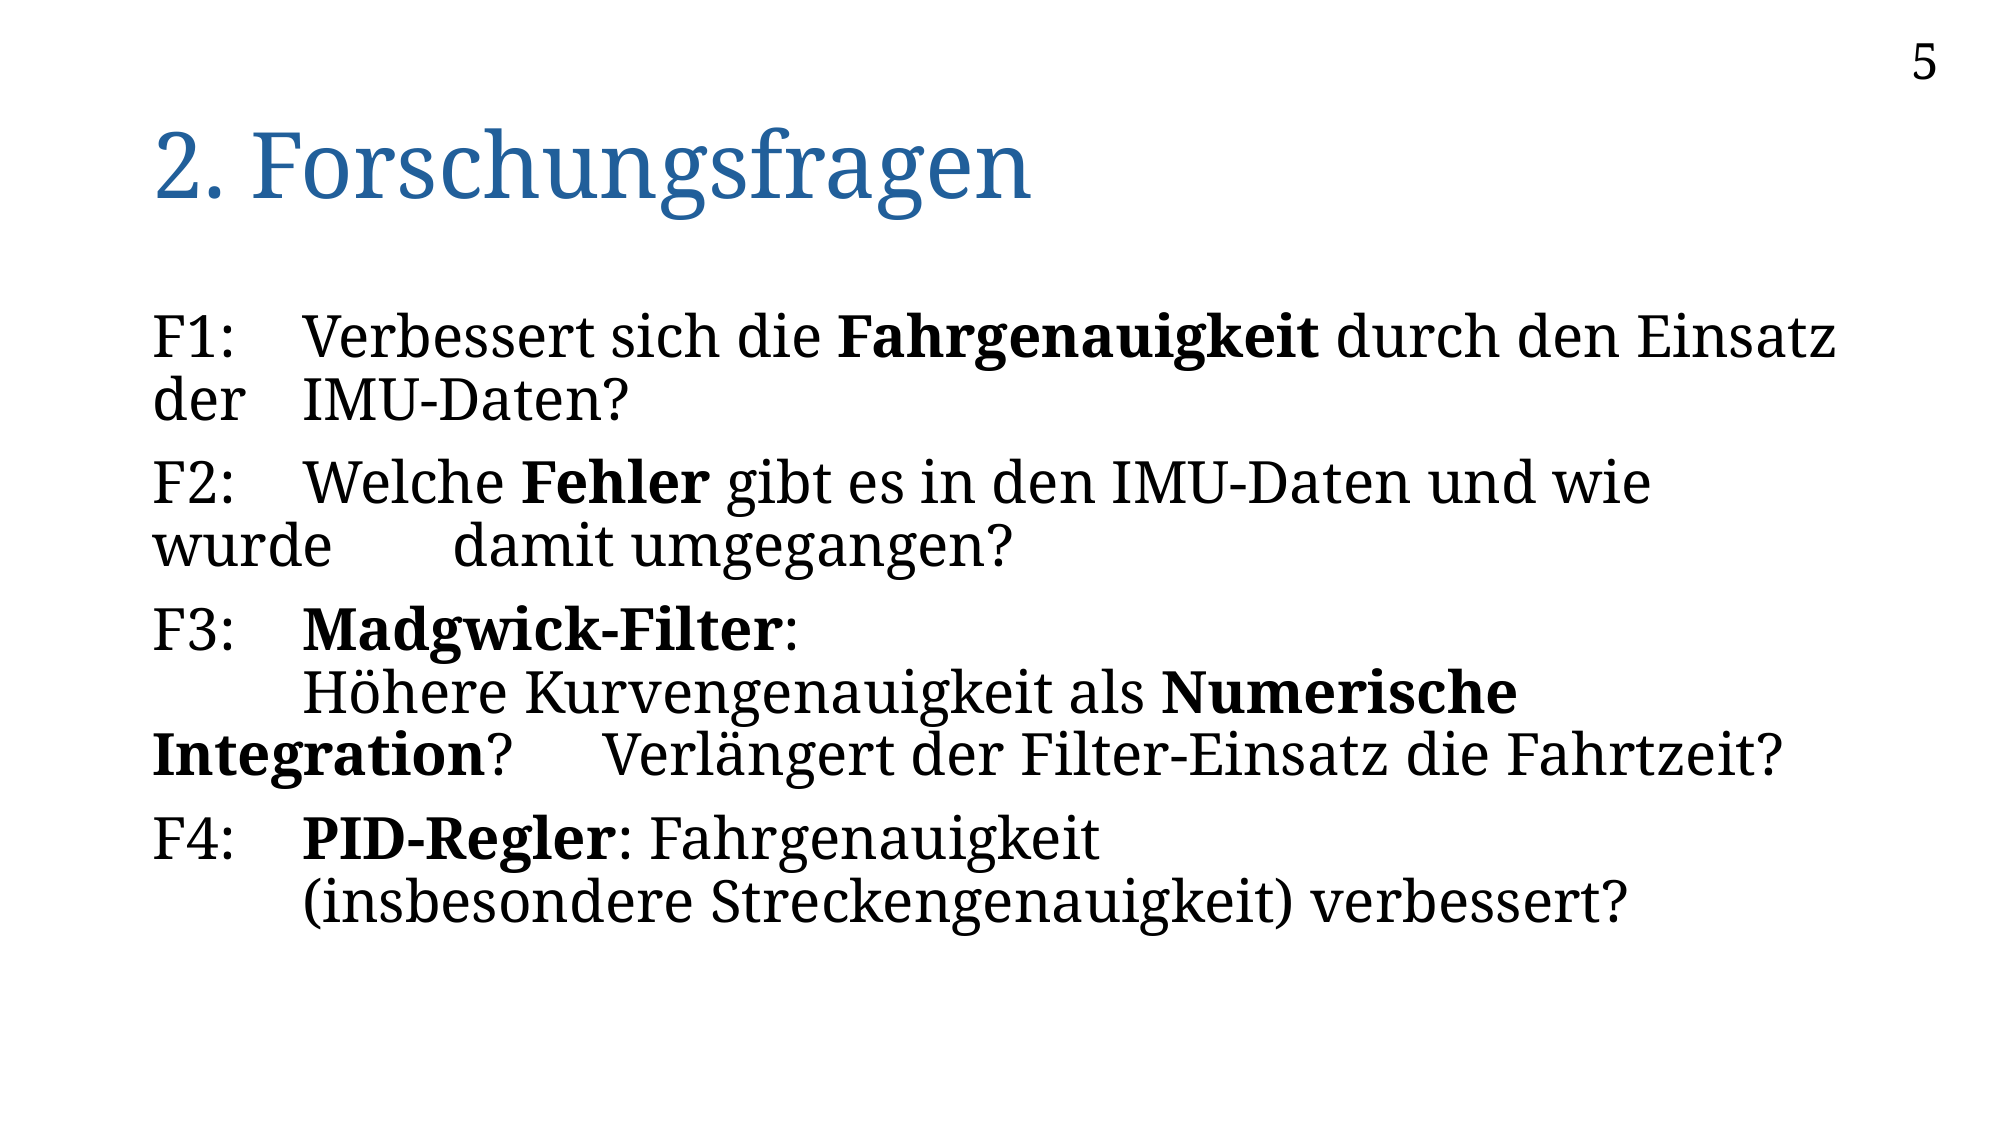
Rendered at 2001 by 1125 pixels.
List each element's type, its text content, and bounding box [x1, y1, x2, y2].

list F1: Verbessert sich die Fahrgenauigkeit durch den Einsatz der IMU-Daten? F2: Welche Fehler gibt es in den IMU-Daten und wie wurde damit umgegangen? F3: Madgwick-Filter: Höhere Kurvengenauigkeit als Numerische Integration? Verlängert der Filter-Einsatz die Fahrtzeit? F4: PID-Regler: Fahrgenauigkeit (insbesondere Streckengenauigkeit) verbessert? [137, 299, 1863, 1014]
text_box 5 [1896, 21, 2000, 105]
title 2. Forschungsfragen [137, 59, 1863, 278]
